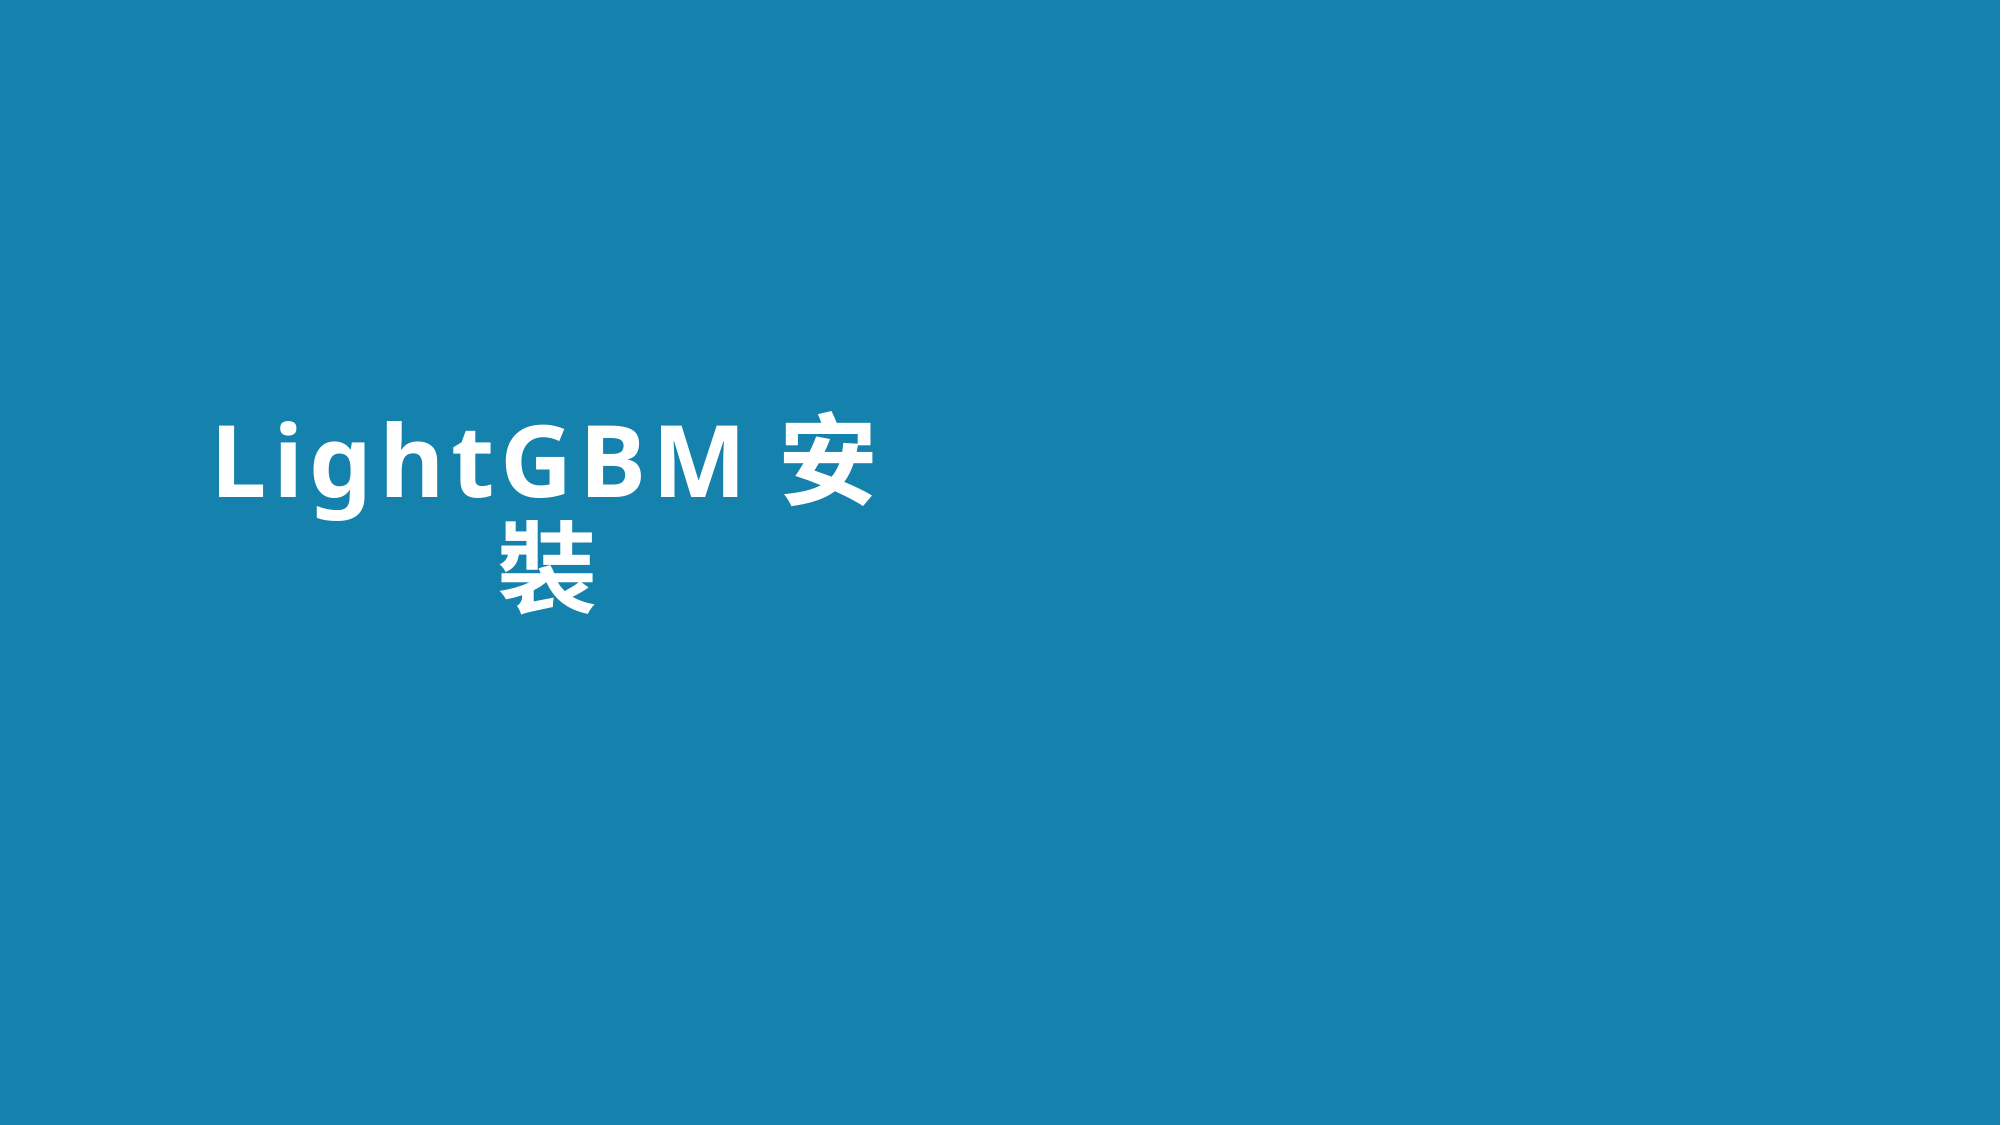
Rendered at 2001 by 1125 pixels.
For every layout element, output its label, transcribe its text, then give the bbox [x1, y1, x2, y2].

title LightGBM安裝 [158, 446, 937, 593]
